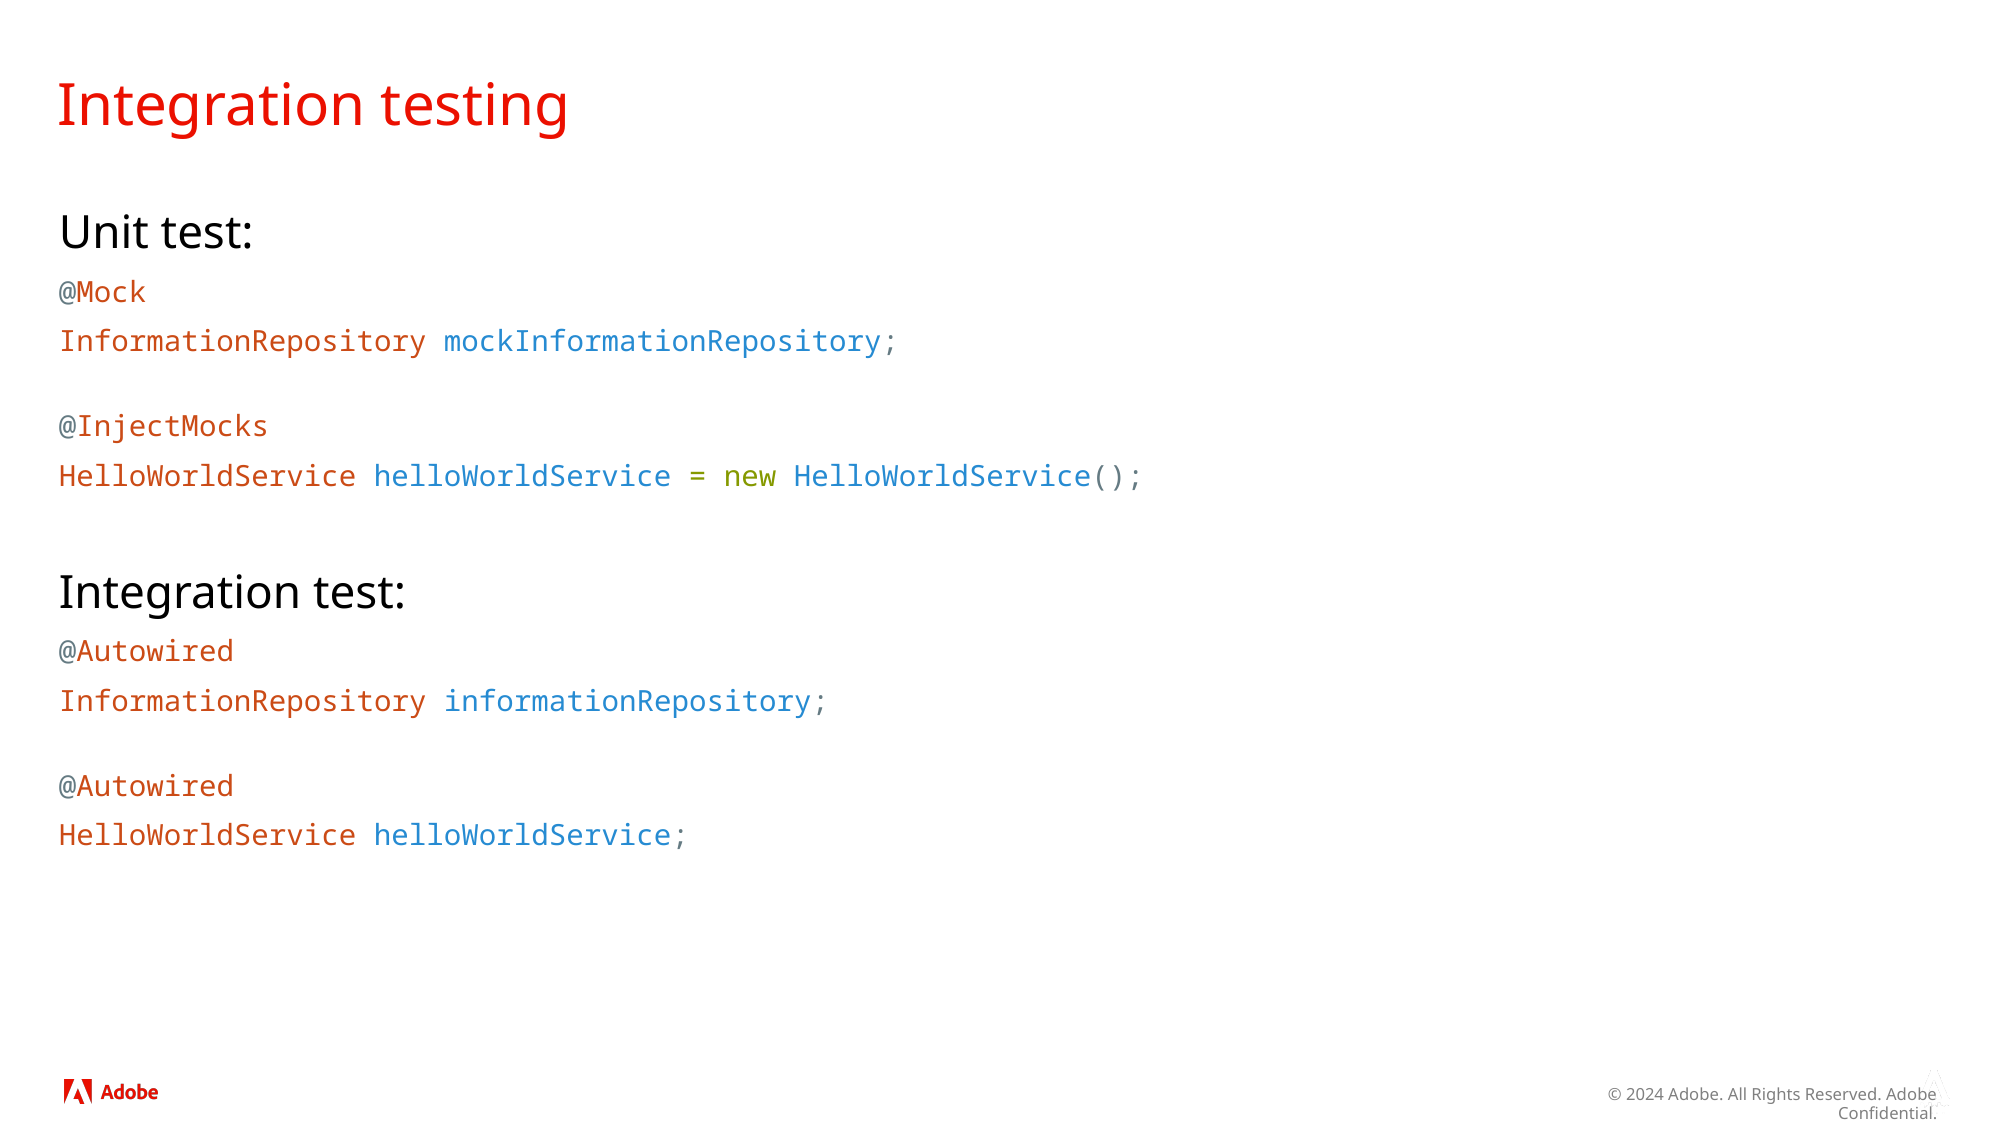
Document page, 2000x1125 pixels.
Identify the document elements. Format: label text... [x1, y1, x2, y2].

list Unit test: @Mock InformationRepository mockInformationRepository; @InjectMocks HelloWorldService helloWorldService = new HelloWorldService(); Integration test: @Autowired InformationRepository informationRepository; @Autowired HelloWorldService helloWorldService; [49, 195, 1950, 1021]
picture [1918, 1070, 1950, 1114]
title Integration testing [49, 47, 1950, 158]
picture [64, 1079, 158, 1104]
